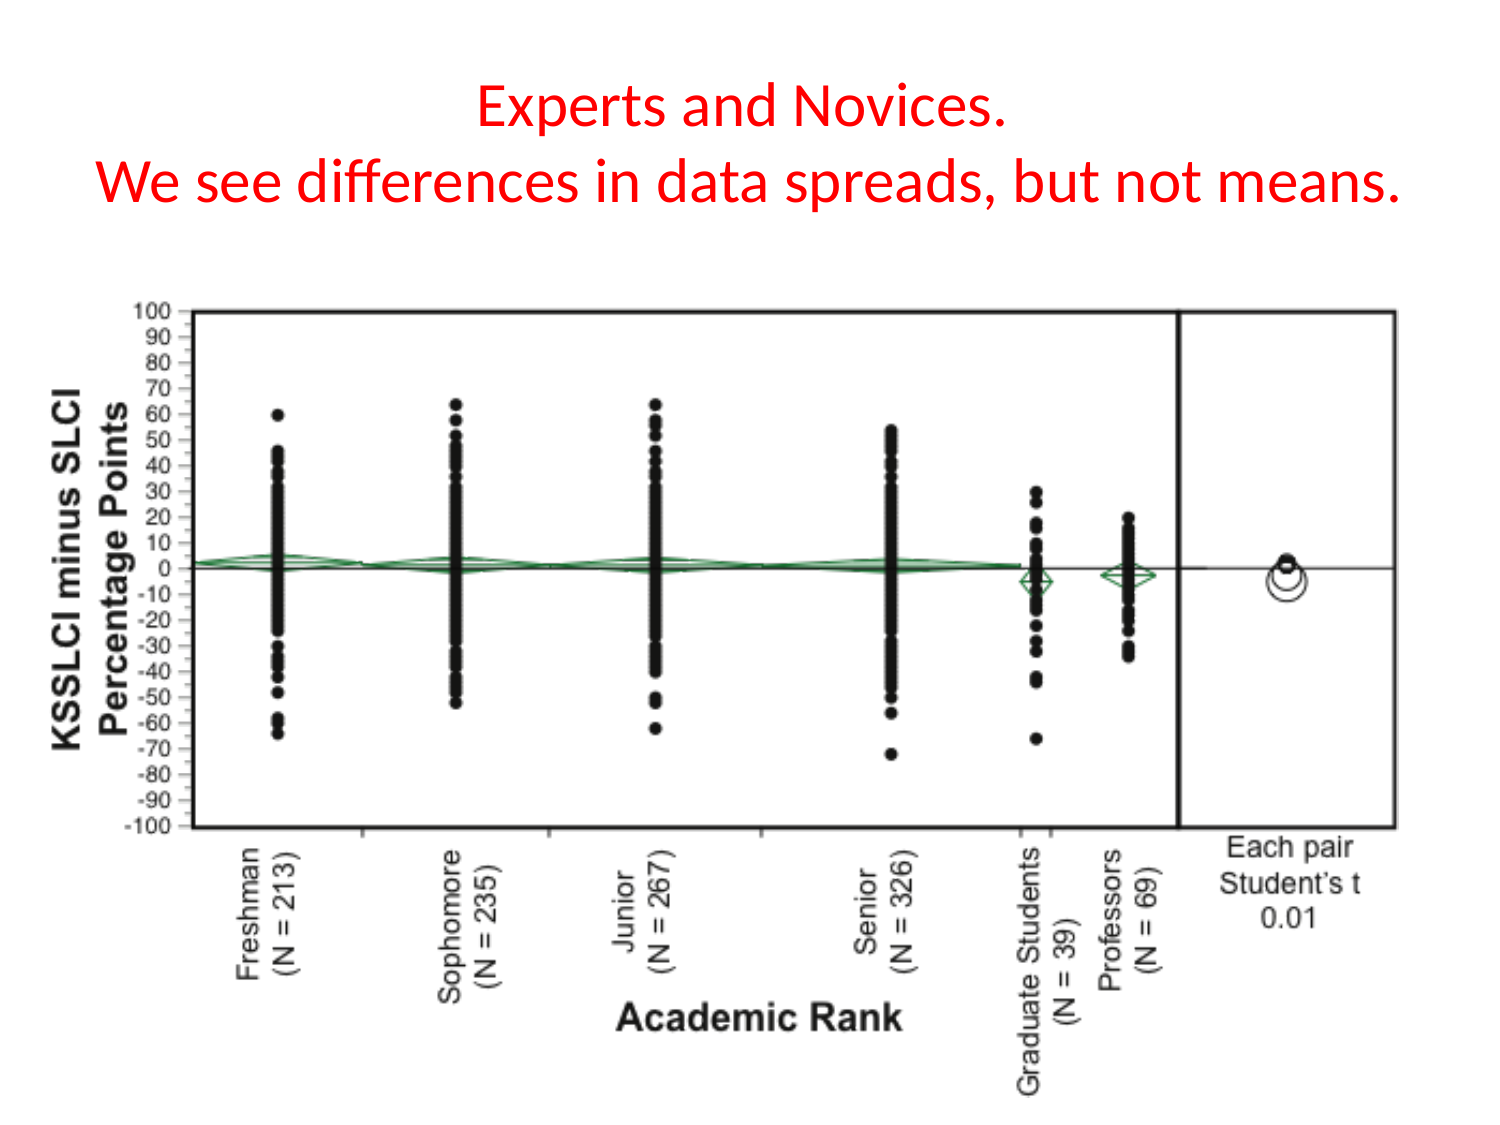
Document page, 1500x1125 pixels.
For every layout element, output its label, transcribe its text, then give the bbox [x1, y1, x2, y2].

picture [47, 298, 1399, 1099]
title Experts and Novices. We see differences in data spreads, but not means. [75, 45, 1425, 233]
